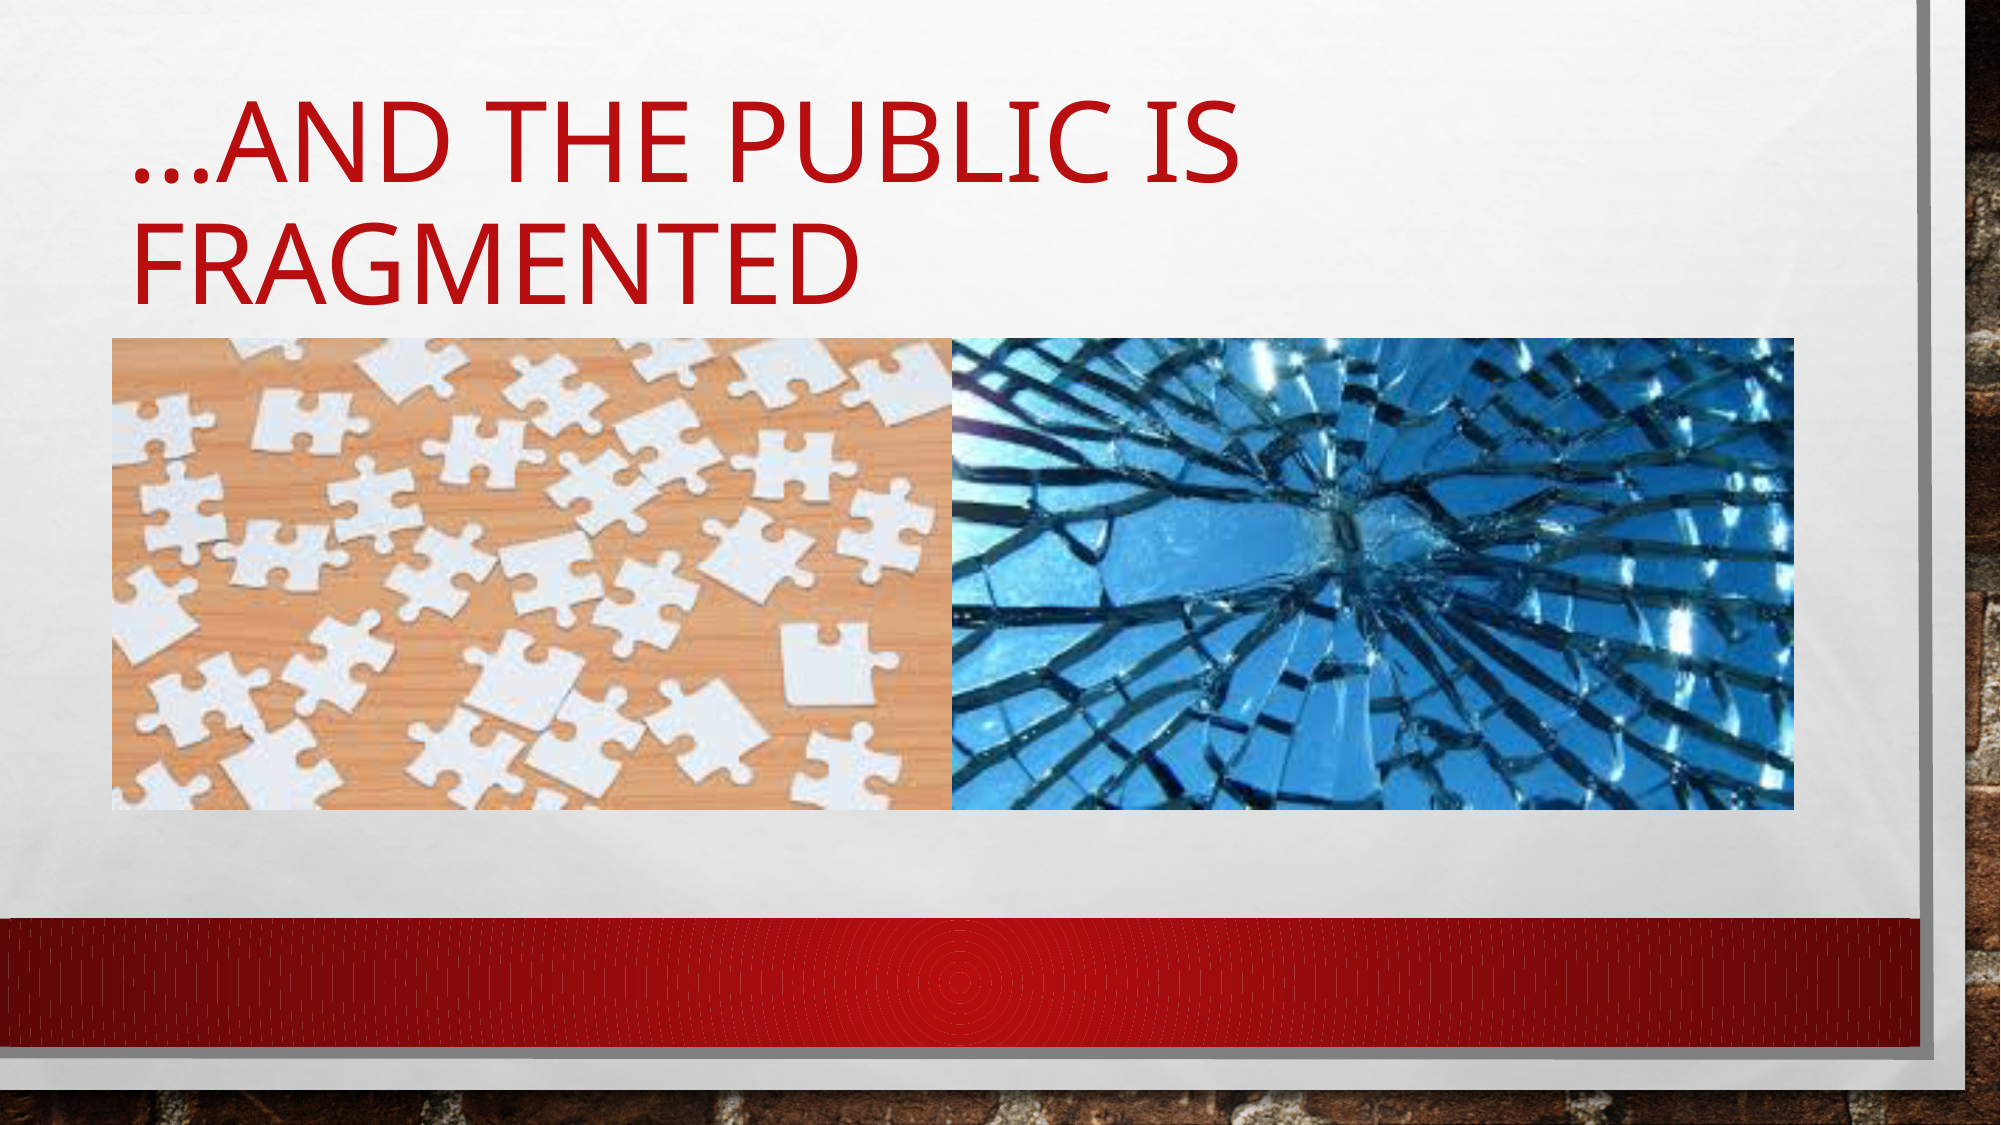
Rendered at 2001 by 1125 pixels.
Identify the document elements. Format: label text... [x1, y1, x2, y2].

picture [112, 338, 1794, 810]
picture [0, 0, 2000, 1125]
title …AND THE PUBLIC IS FRAGMENTED [112, 112, 1818, 302]
